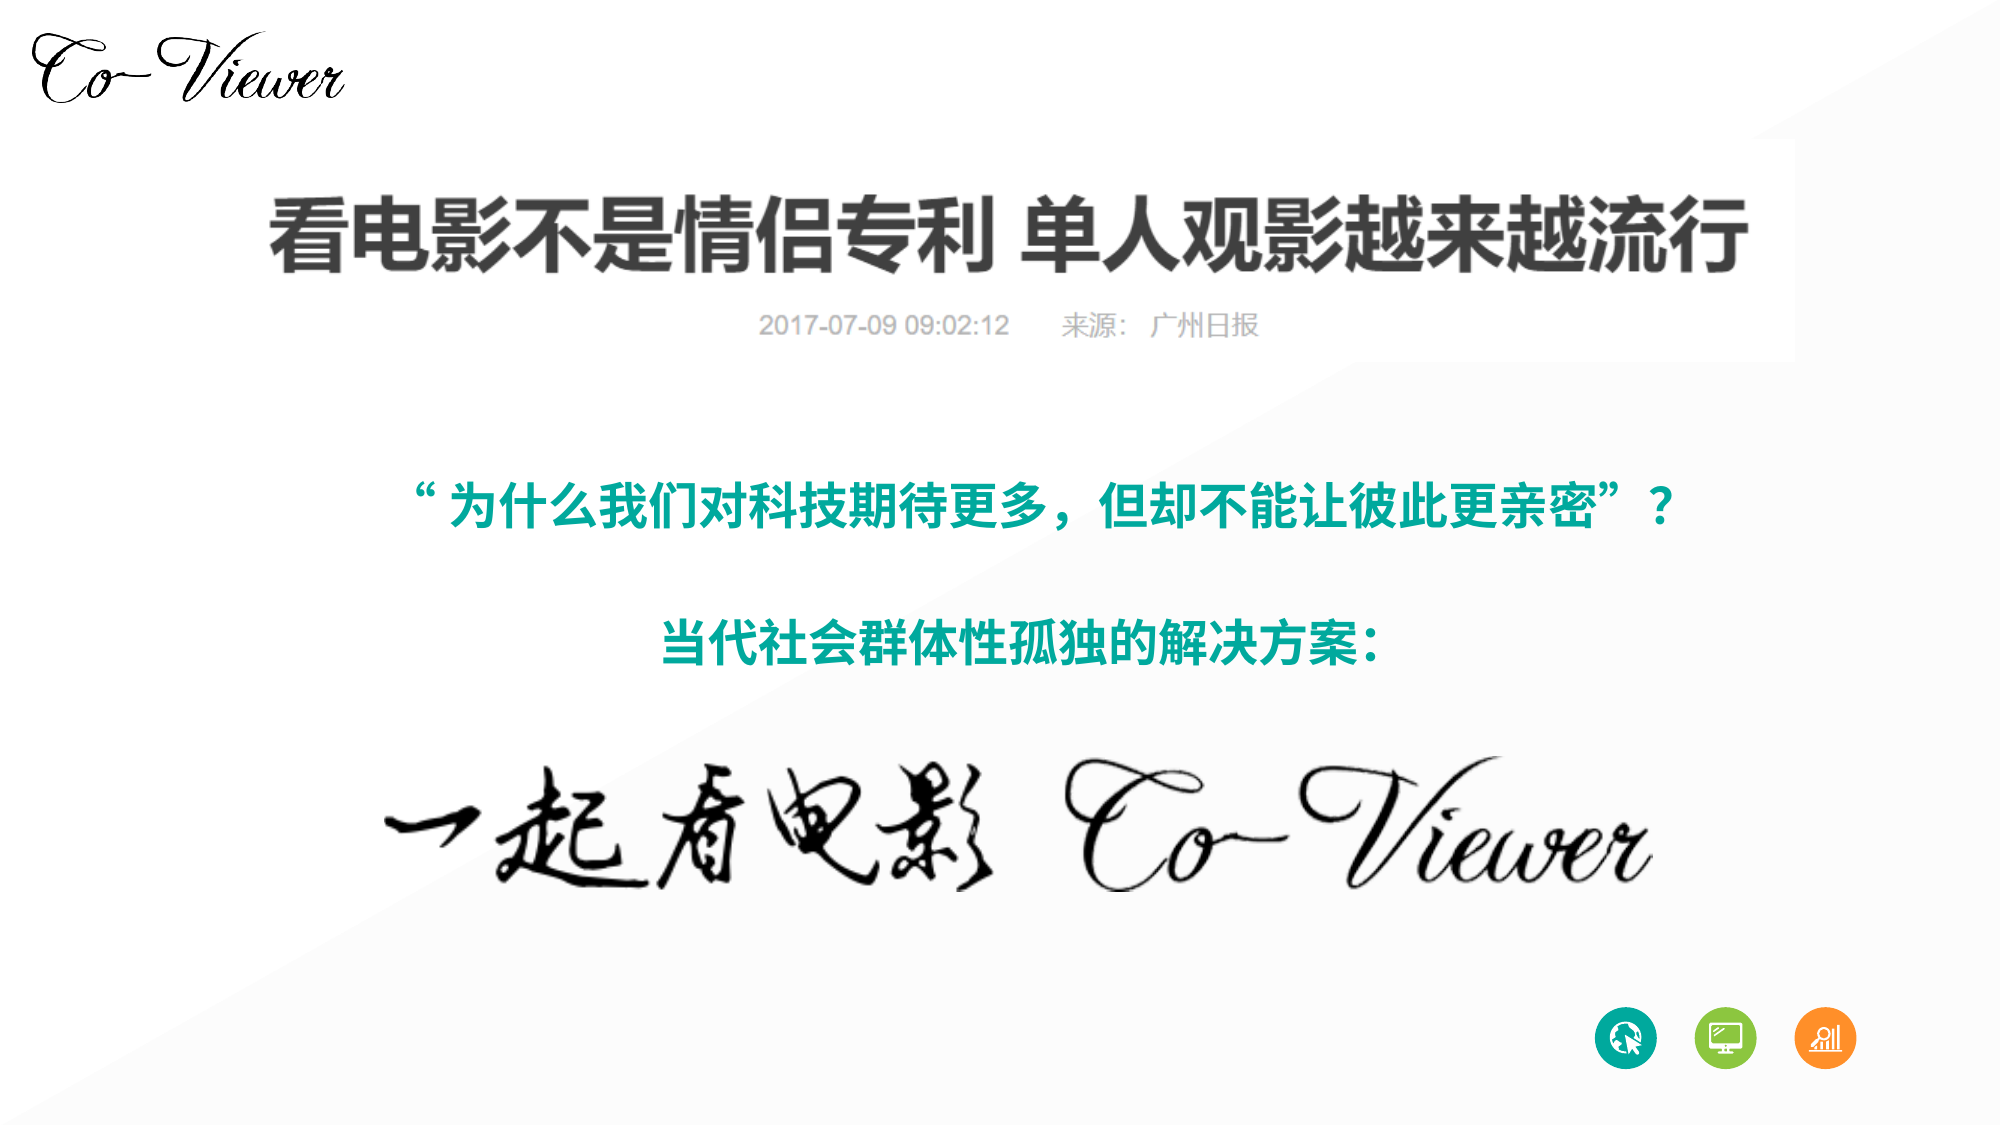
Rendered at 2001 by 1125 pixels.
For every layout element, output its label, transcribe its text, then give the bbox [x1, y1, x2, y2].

picture [0, 0, 2000, 1125]
text_box “为什么我们对科技期待更多，但却不能让彼此更亲密”？ [371, 467, 1714, 542]
text_box 当代社会群体性孤独的解决方案： [643, 604, 1424, 679]
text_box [1594, 1007, 1857, 1070]
